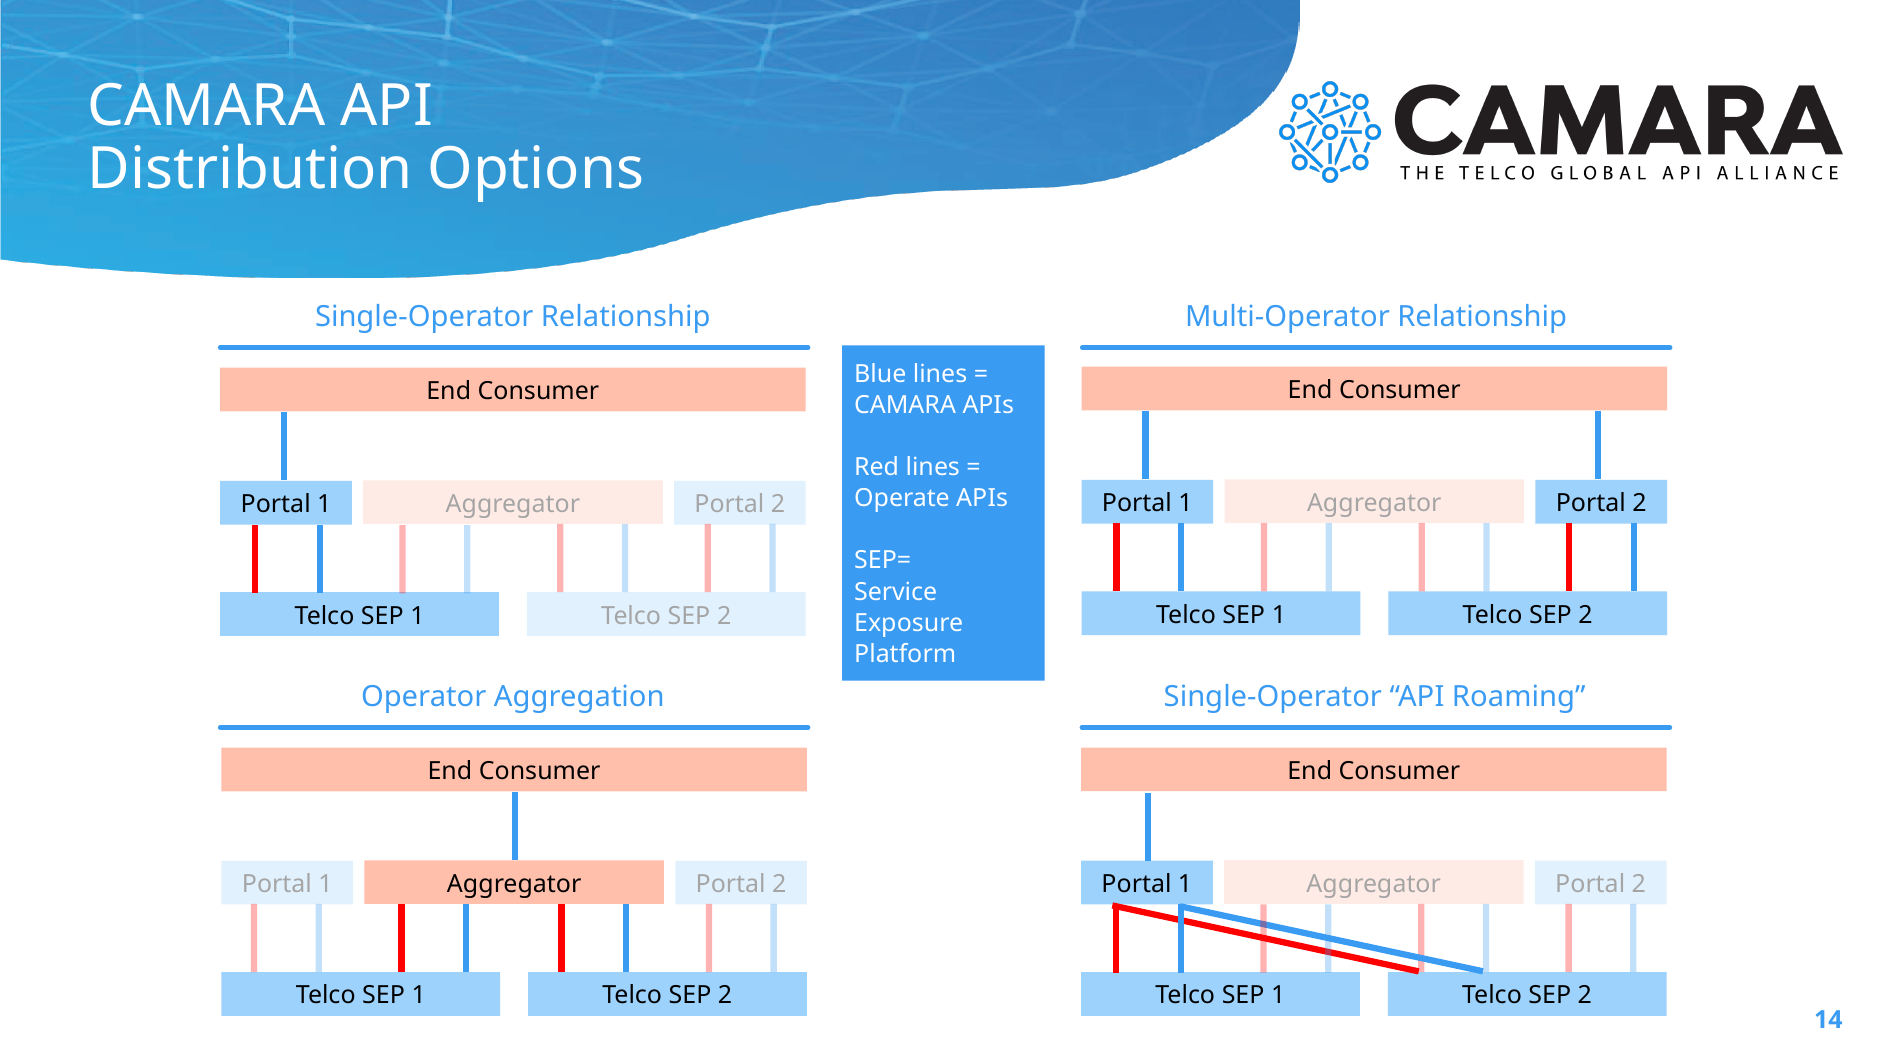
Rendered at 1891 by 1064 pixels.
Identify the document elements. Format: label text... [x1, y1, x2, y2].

title CAMARA API Distribution Options [72, 67, 1869, 197]
text_box Operator Aggregation [220, 669, 806, 720]
text_box [842, 345, 1045, 681]
text_box Single-Operator “API Roaming” [1081, 669, 1668, 720]
picture [0, 0, 1300, 278]
list Blue lines = CAMARA APIs Red lines = Operate APIs SEP= Service Exposure Platform [854, 356, 1034, 959]
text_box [1080, 747, 1667, 1017]
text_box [219, 367, 806, 637]
text_box Multi-Operator Relationship [1082, 289, 1671, 340]
text_box Single-Operator Relationship [220, 289, 806, 340]
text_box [1081, 366, 1668, 636]
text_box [221, 747, 808, 1017]
